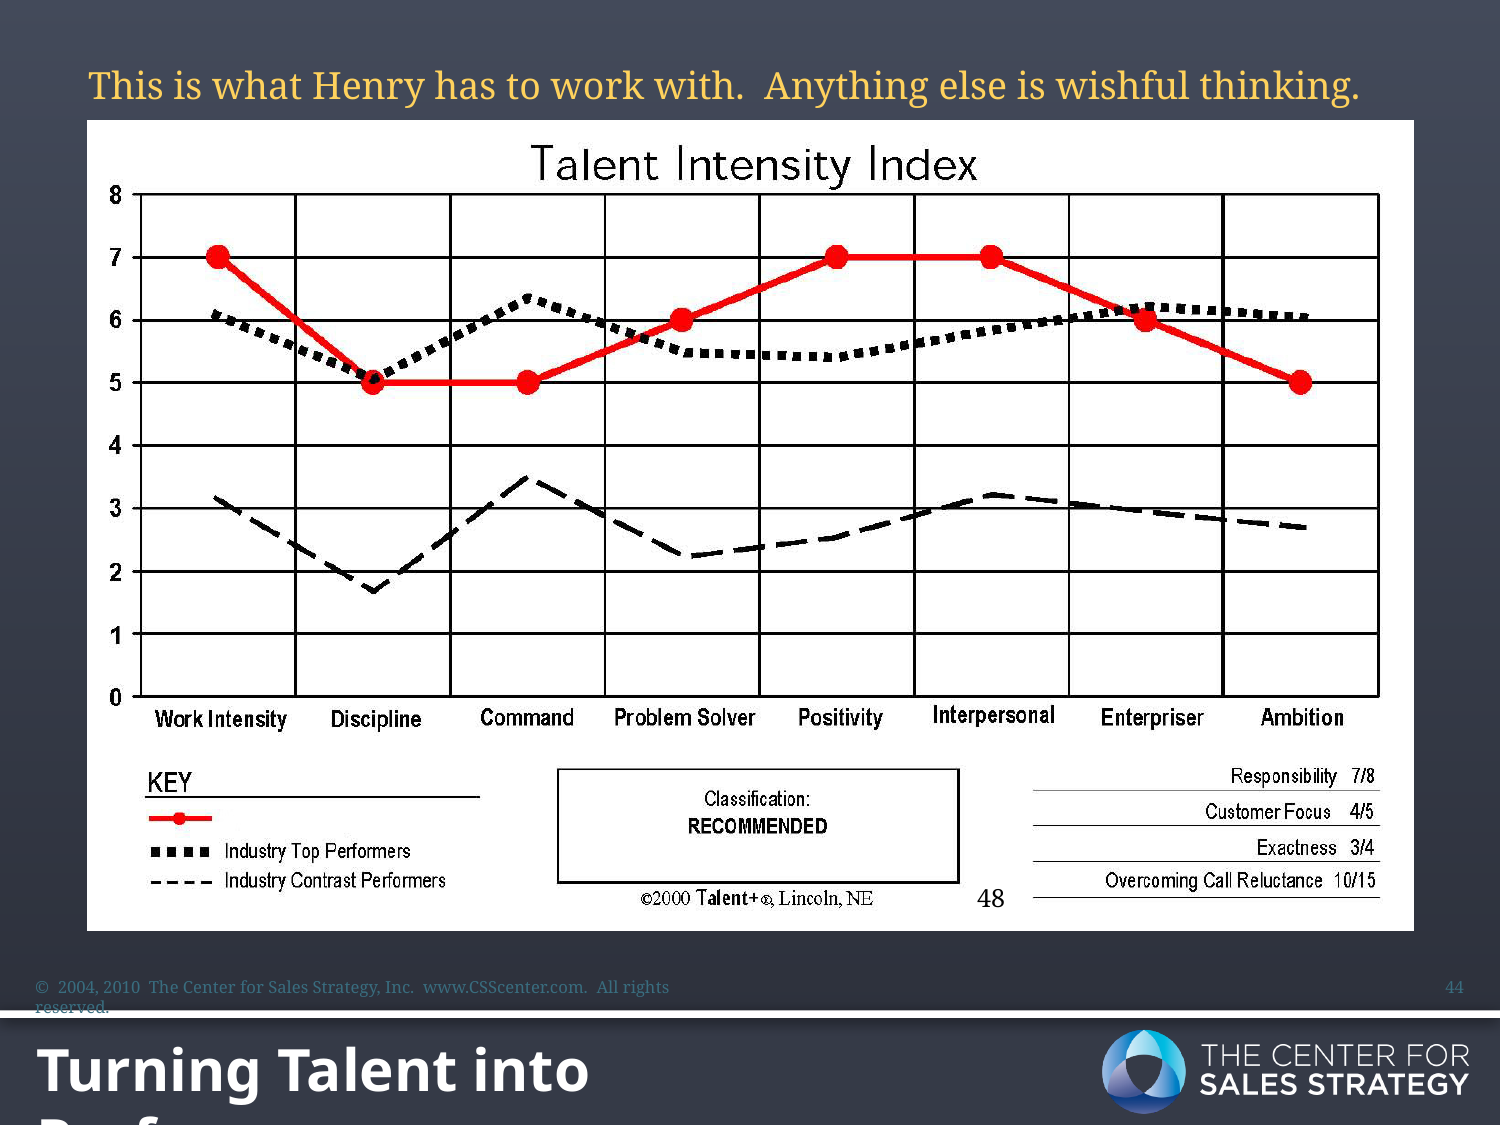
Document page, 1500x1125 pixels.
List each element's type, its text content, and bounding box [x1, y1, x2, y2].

picture [1200, 1044, 1469, 1095]
picture [1094, 1023, 1195, 1121]
text_box This is what Henry has to work with. Anything else is wishful thinking. [73, 54, 1399, 115]
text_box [115, 607, 307, 910]
picture [87, 120, 1414, 931]
